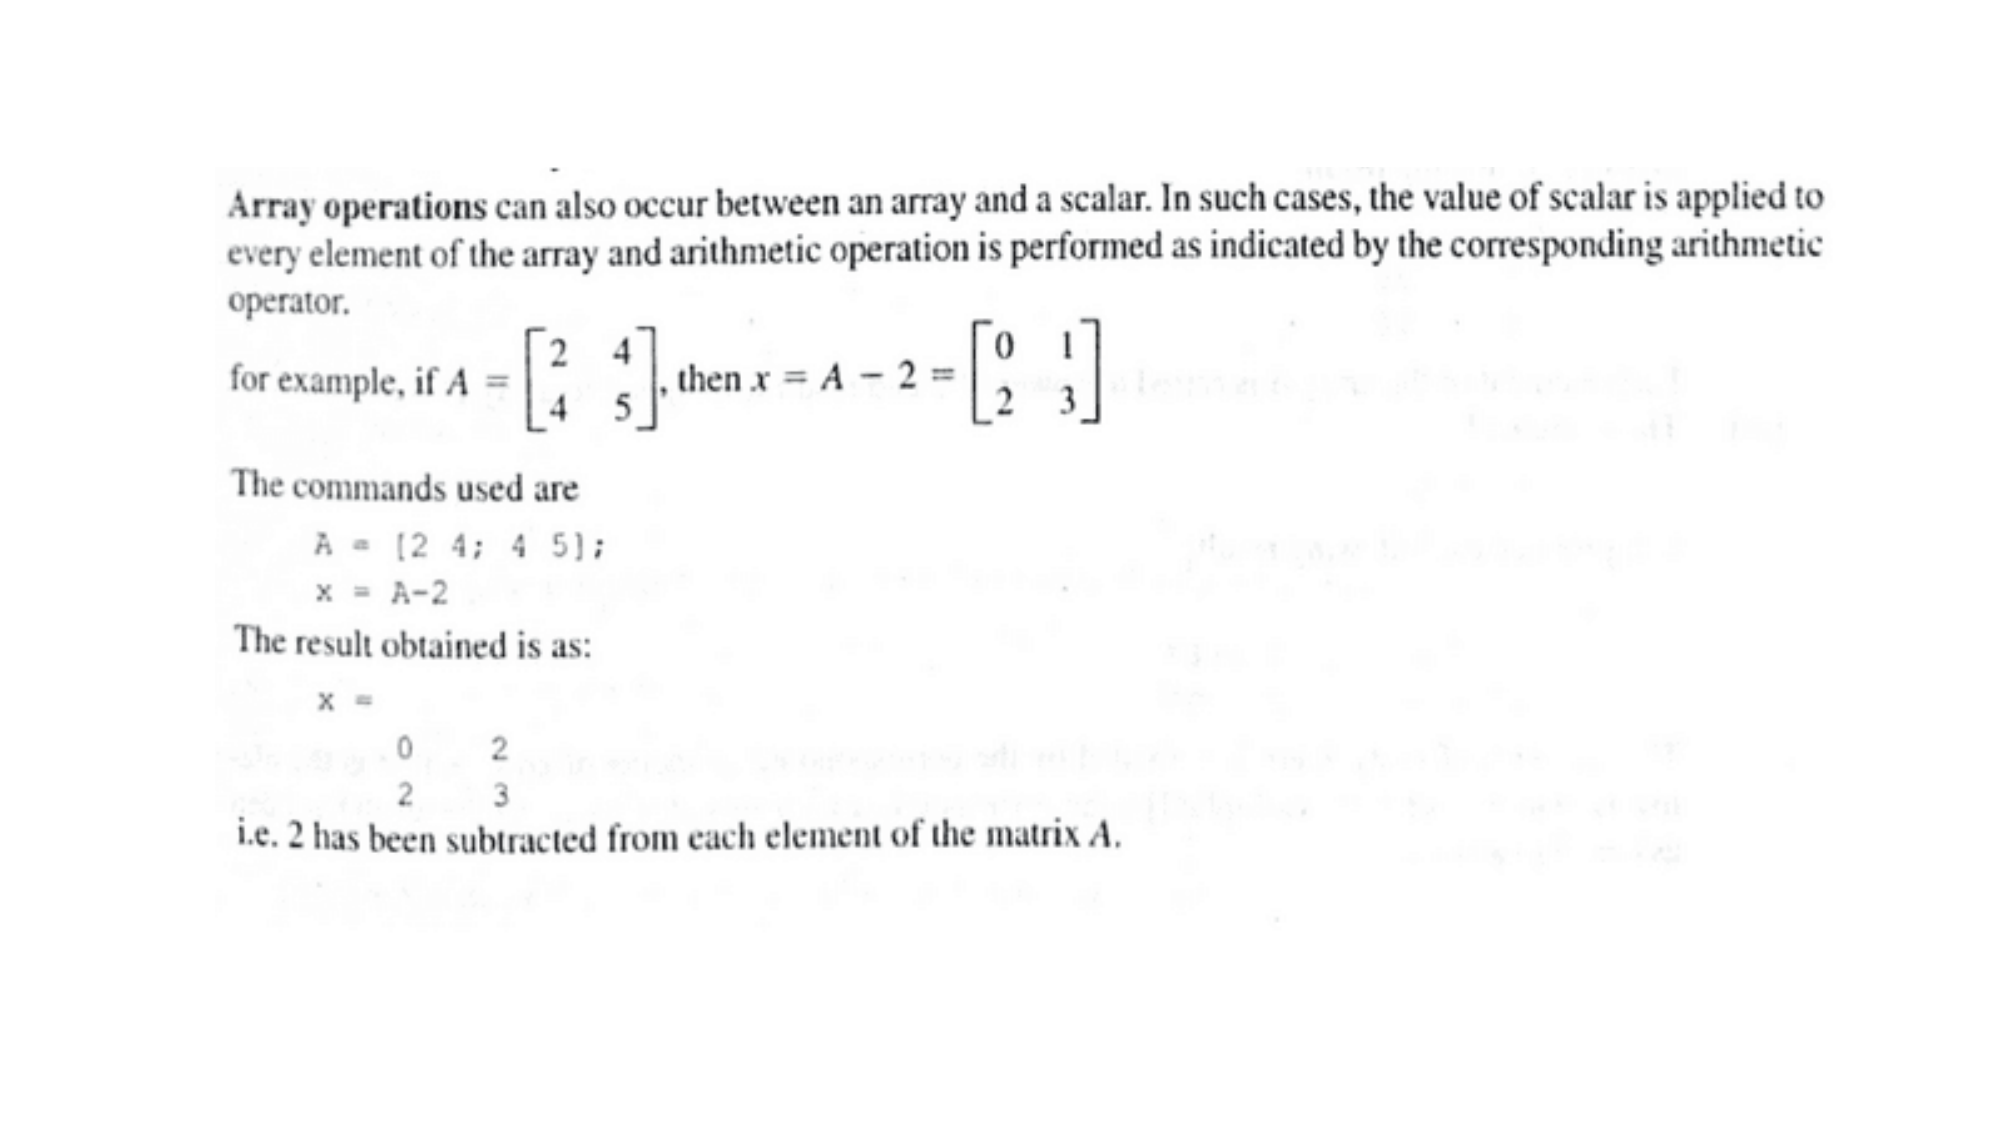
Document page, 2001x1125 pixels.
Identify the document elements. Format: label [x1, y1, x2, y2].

picture [215, 167, 1843, 943]
